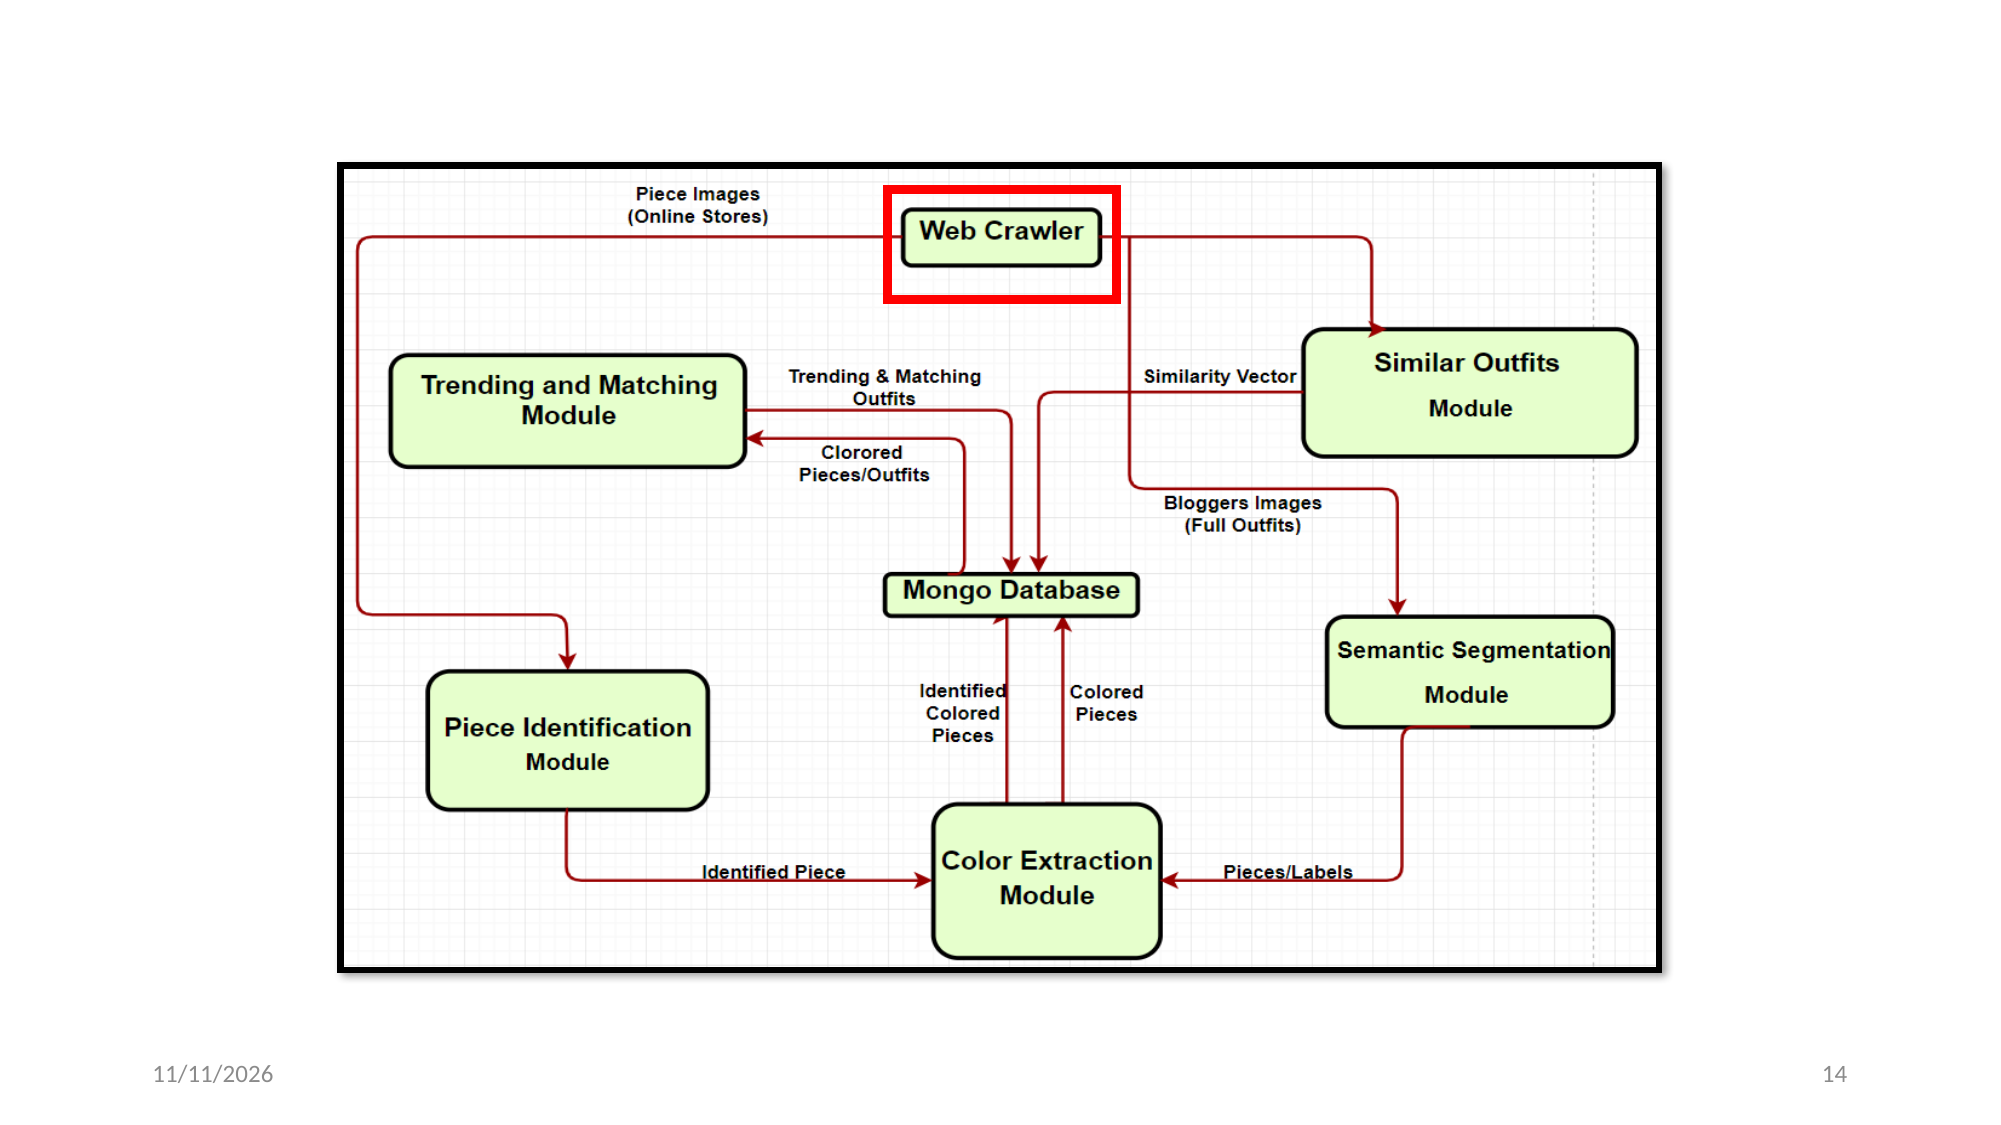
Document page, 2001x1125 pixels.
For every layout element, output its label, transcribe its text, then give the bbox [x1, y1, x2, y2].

picture [343, 168, 1657, 967]
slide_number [137, 1042, 588, 1103]
slide_number 14 [1412, 1042, 1863, 1103]
